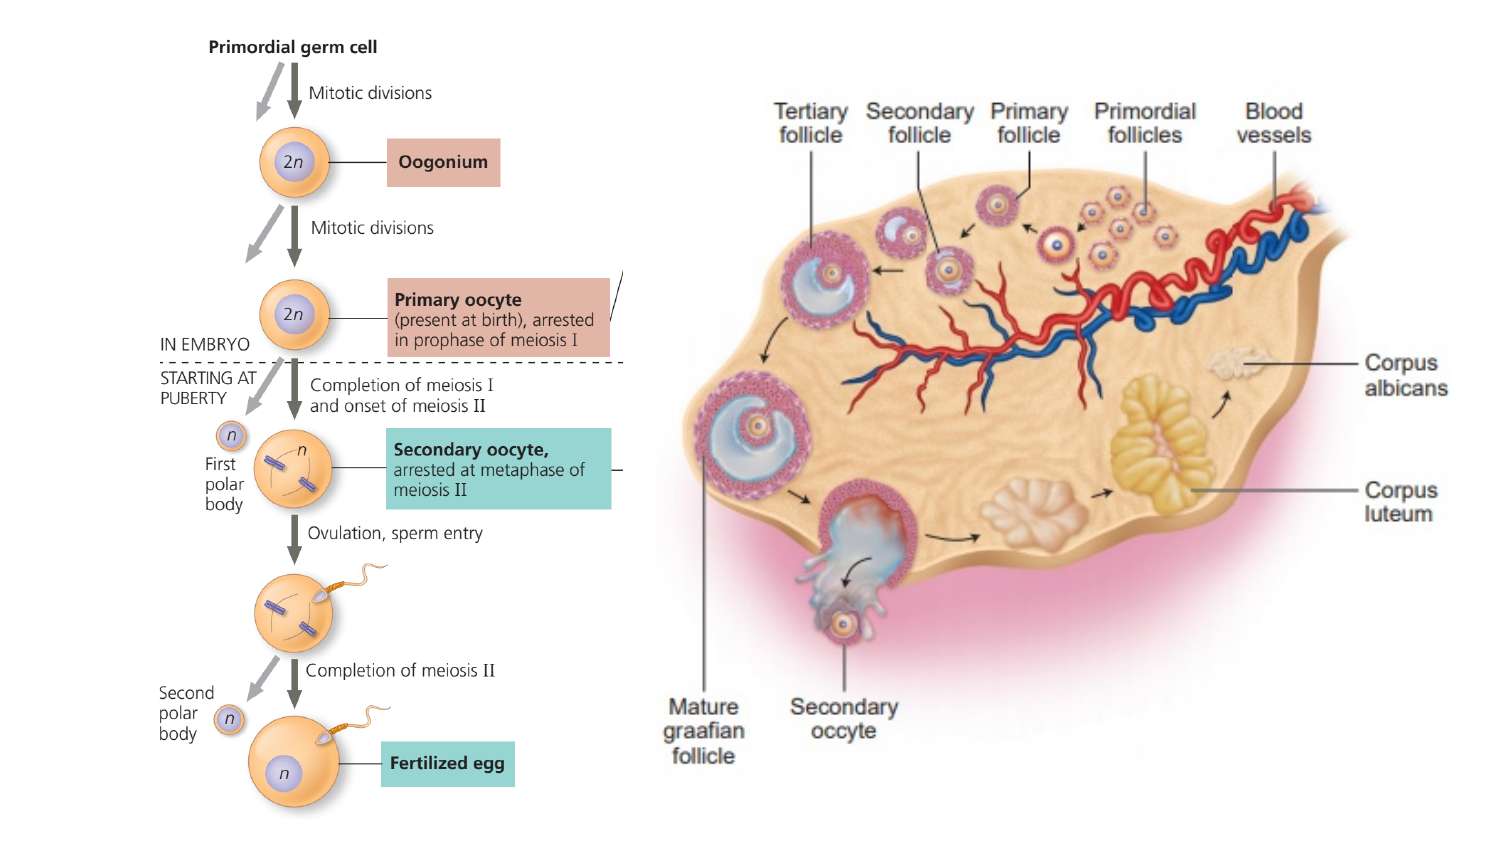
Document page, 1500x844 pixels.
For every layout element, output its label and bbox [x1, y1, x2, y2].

picture [656, 52, 1466, 792]
picture [150, 24, 624, 819]
